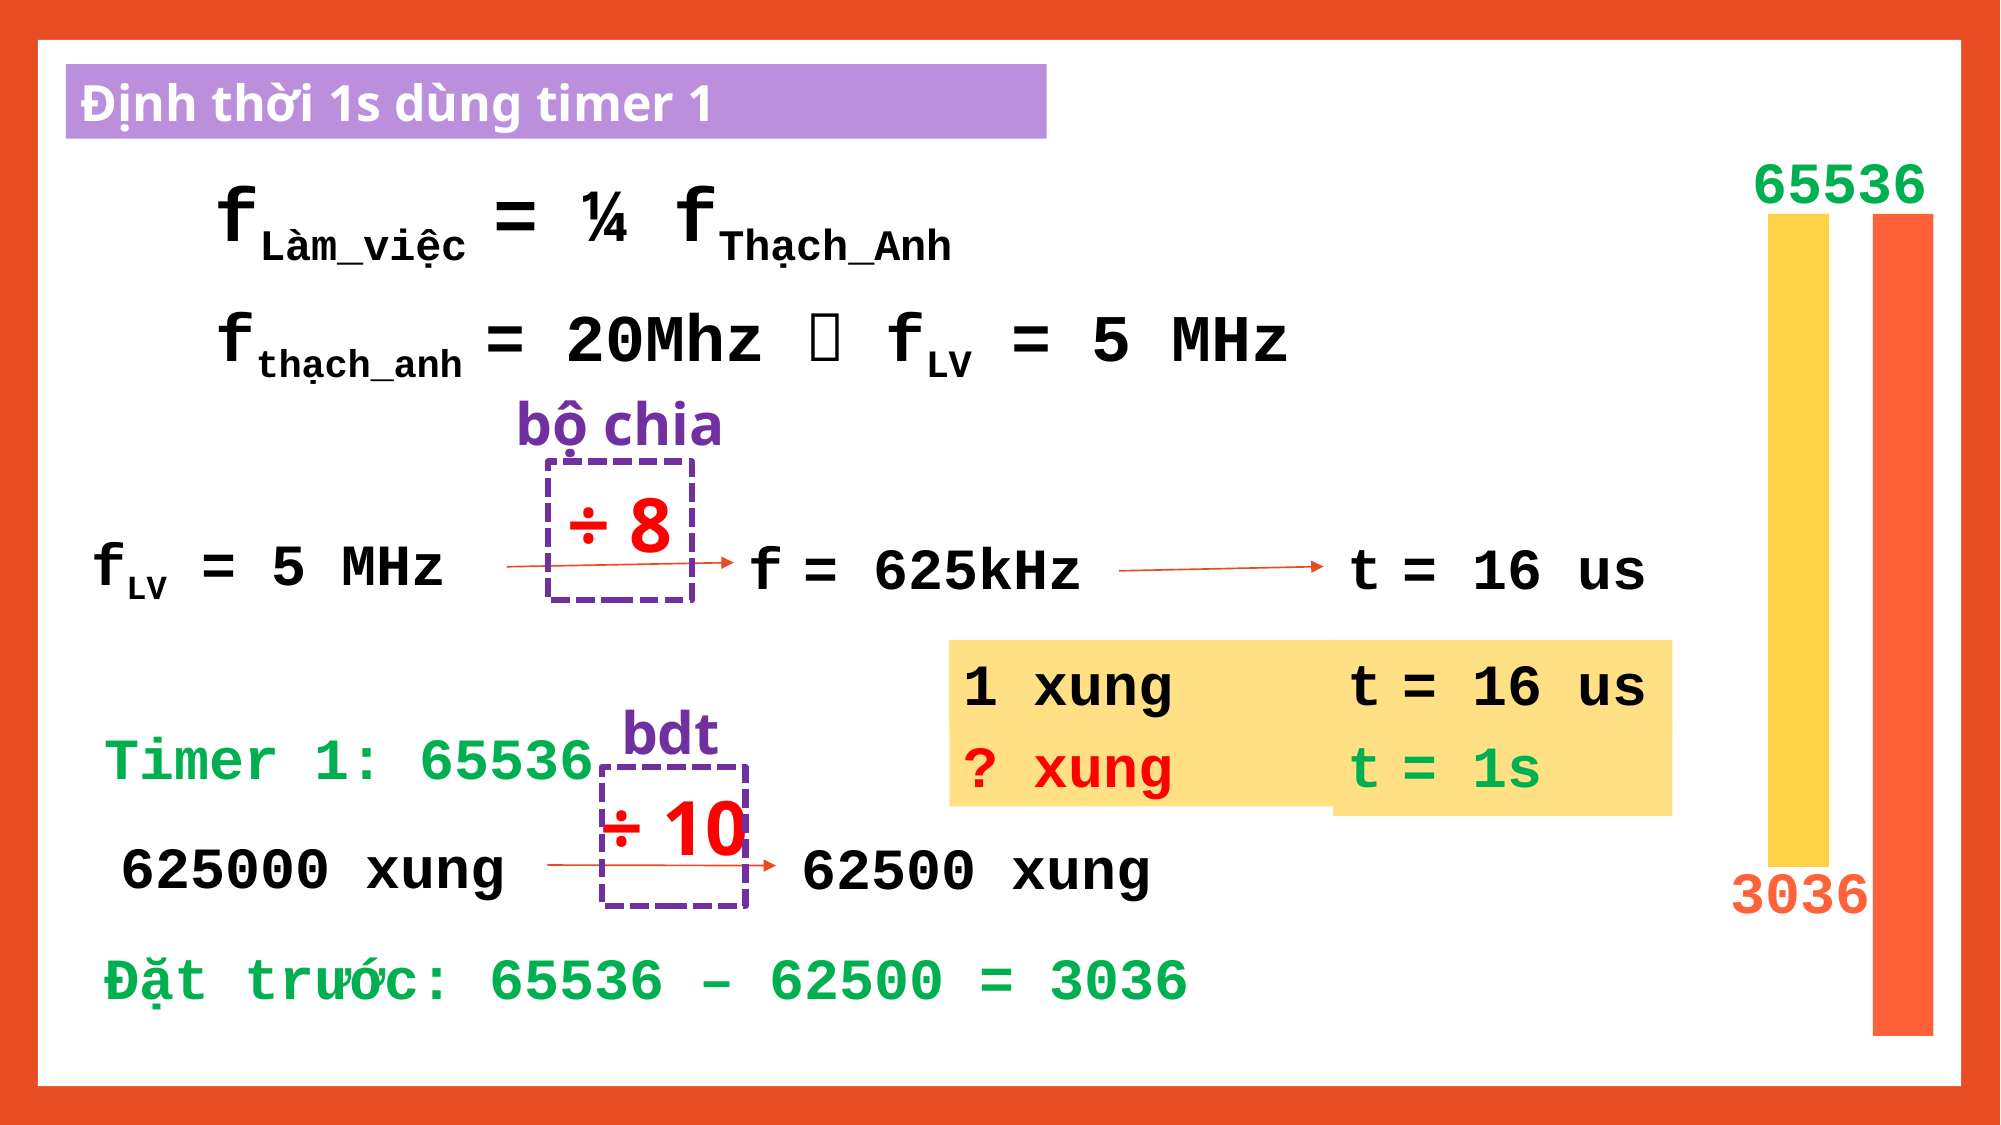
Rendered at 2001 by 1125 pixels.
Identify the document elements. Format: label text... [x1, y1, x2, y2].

text_box Định thời 1s dùng timer 1 [65, 64, 1047, 139]
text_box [948, 639, 1673, 808]
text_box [76, 470, 1120, 610]
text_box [601, 688, 746, 907]
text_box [105, 772, 596, 911]
text_box Timer 1: 65536 [89, 713, 595, 799]
text_box [1871, 223, 1935, 1037]
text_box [511, 379, 729, 601]
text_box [750, 772, 1229, 911]
text_box Đặt trước: 65536 – 62500 = 3036 [89, 933, 1261, 1019]
text_box [1767, 223, 1830, 847]
text_box fLàm_việc = ¼ fThạch_Anh [199, 159, 968, 277]
text_box fthạch_anh = 20Mhz  fLV = 5 MHz [201, 286, 1387, 393]
text_box 65536 [1737, 137, 1943, 223]
text_box 3036 [1715, 847, 1886, 933]
text_box t = 16 us [1332, 523, 1673, 619]
